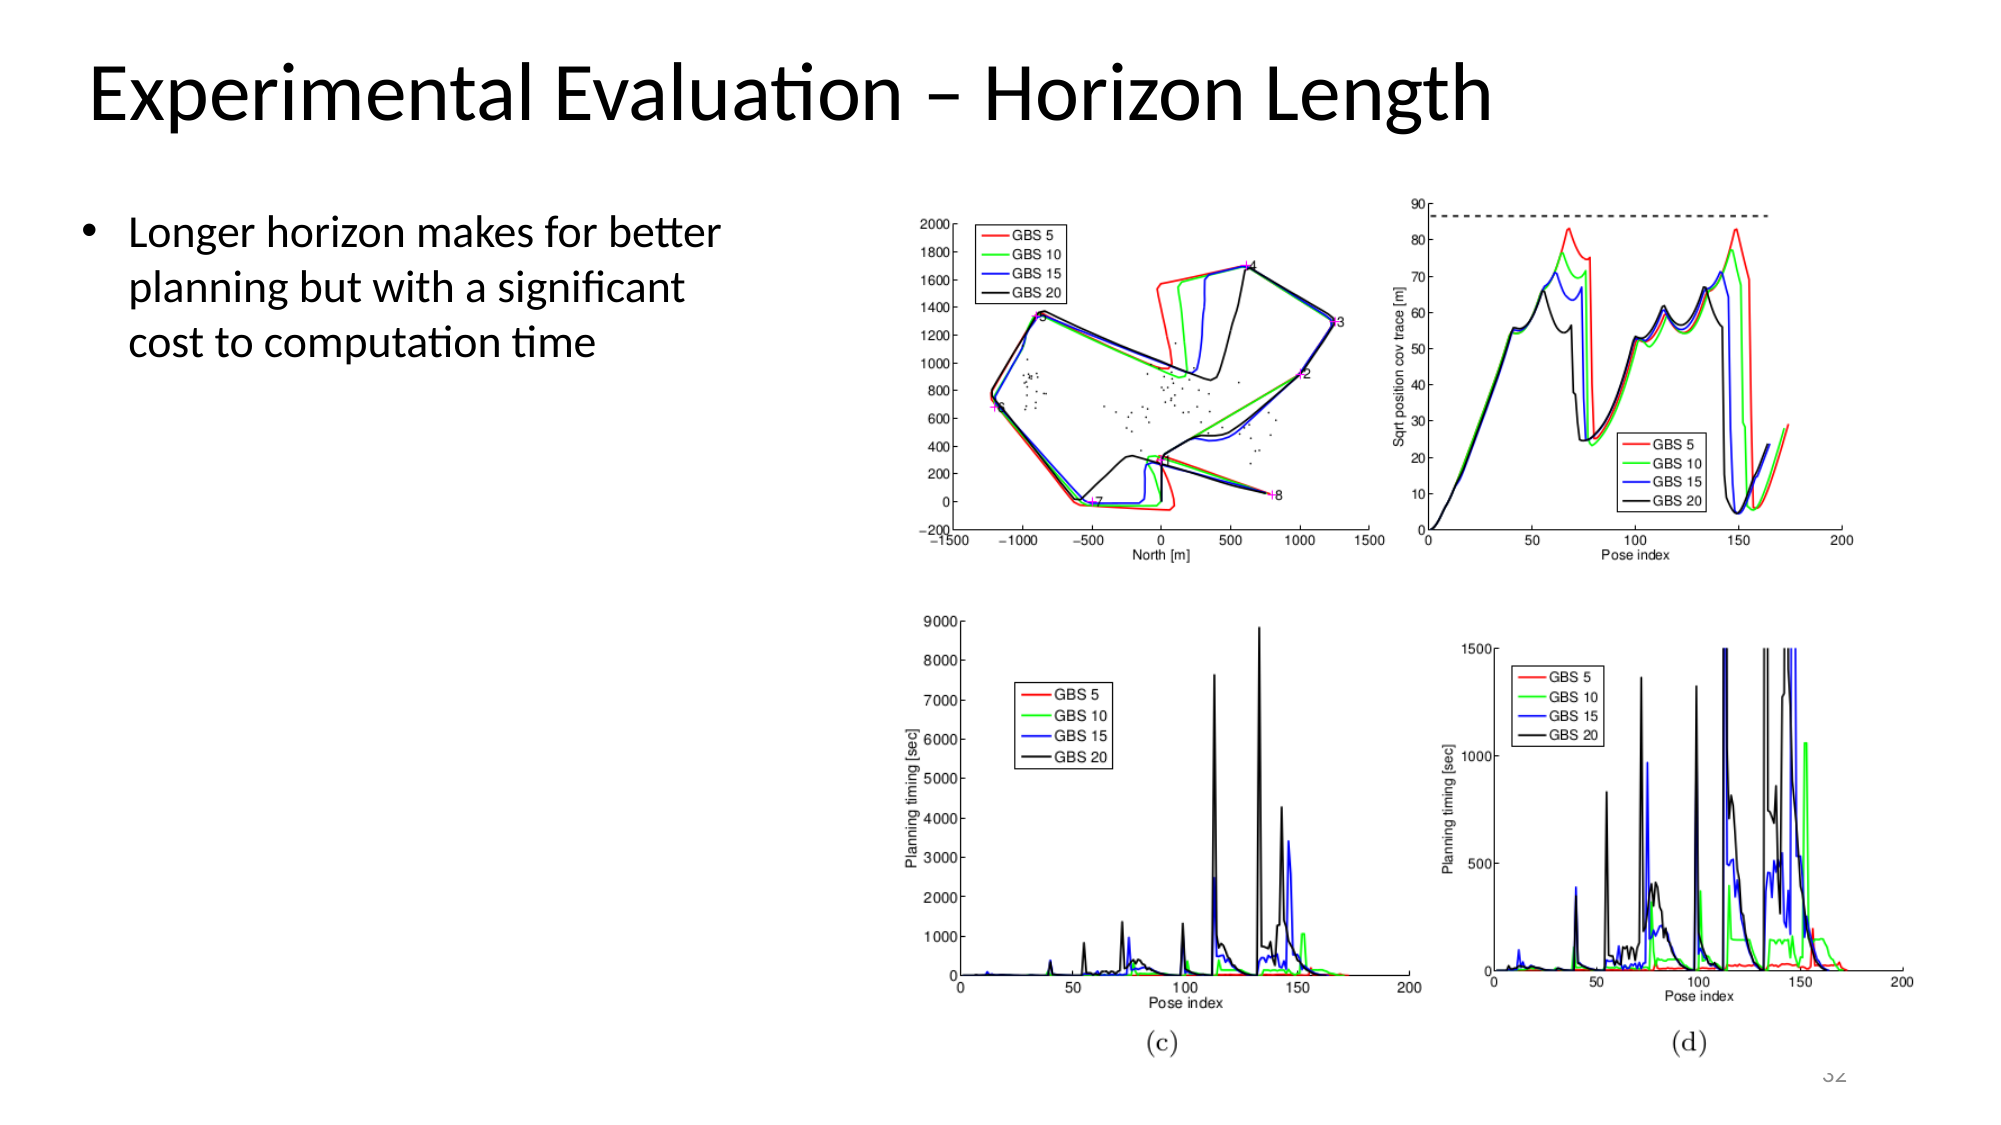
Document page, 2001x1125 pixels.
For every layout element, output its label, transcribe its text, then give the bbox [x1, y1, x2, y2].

slide_number 32 [1412, 1073, 1863, 1103]
text_box Experimental Evaluation – Horizon Length [74, 30, 1511, 145]
picture [893, 194, 1863, 563]
text_box Longer horizon makes for better planning but with a significant cost to computation time [66, 194, 767, 374]
picture [900, 610, 1925, 1073]
